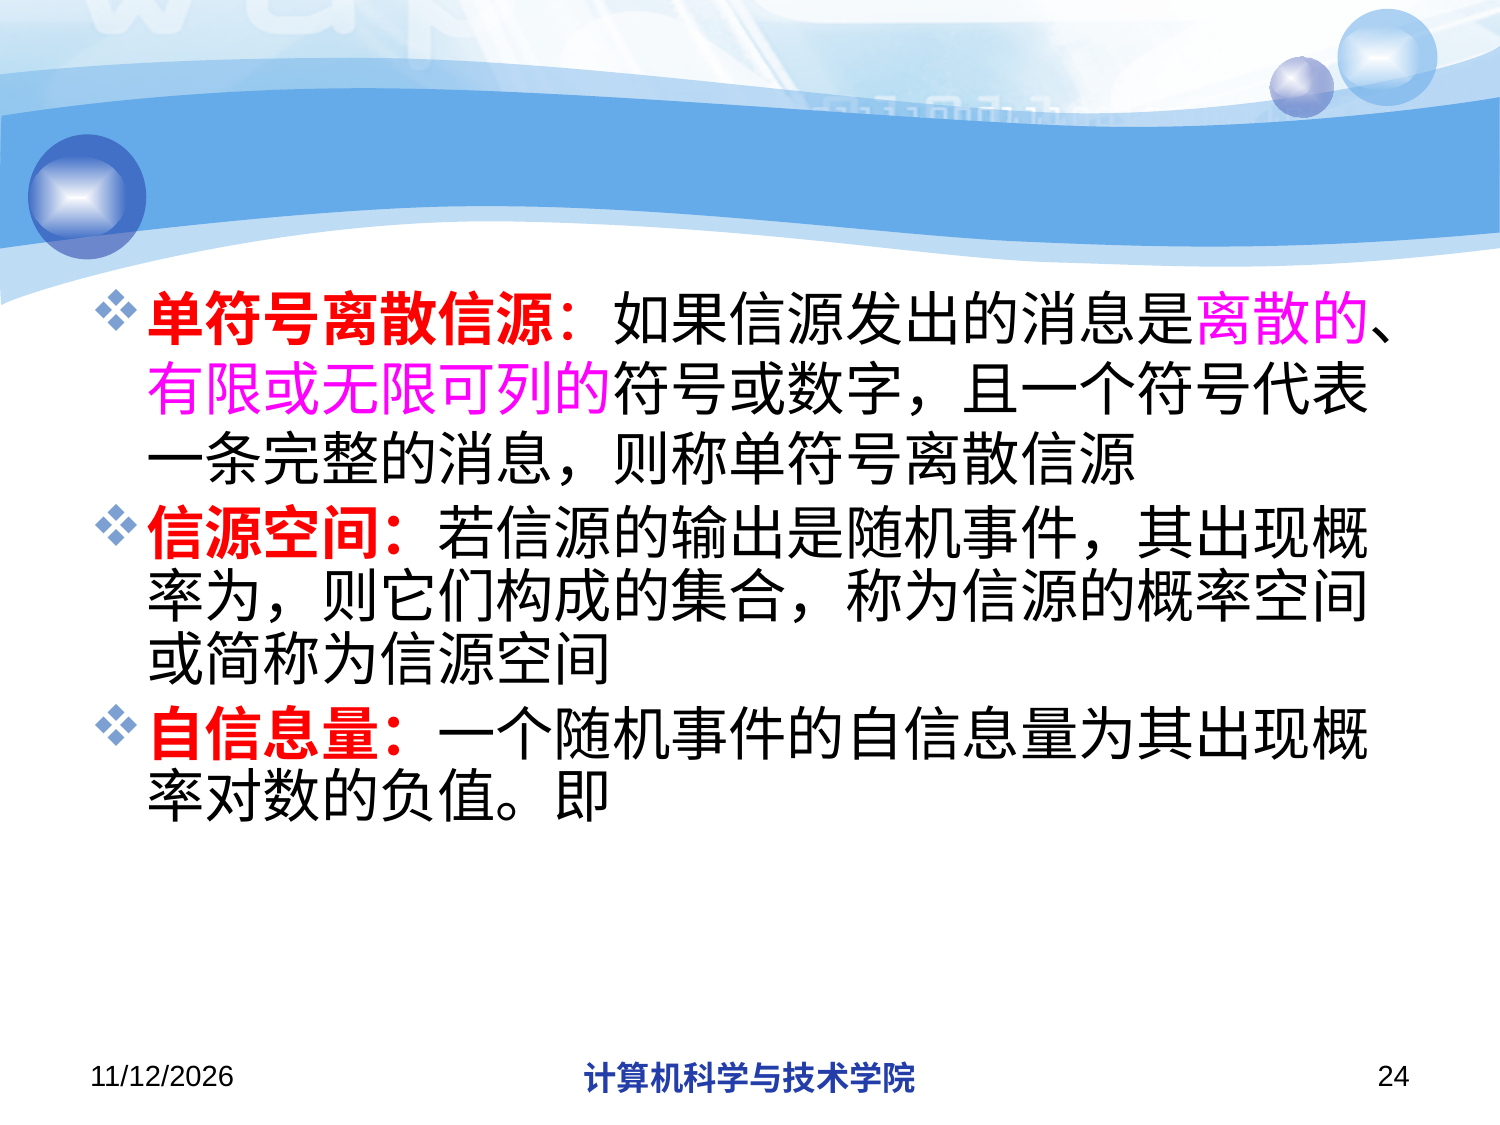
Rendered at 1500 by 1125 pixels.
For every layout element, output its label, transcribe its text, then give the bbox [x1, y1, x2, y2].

footer 计算机科学与技术学院 [512, 1049, 988, 1103]
slide_number 24 [1074, 1049, 1426, 1103]
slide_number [74, 1049, 426, 1103]
picture [0, 0, 1500, 113]
